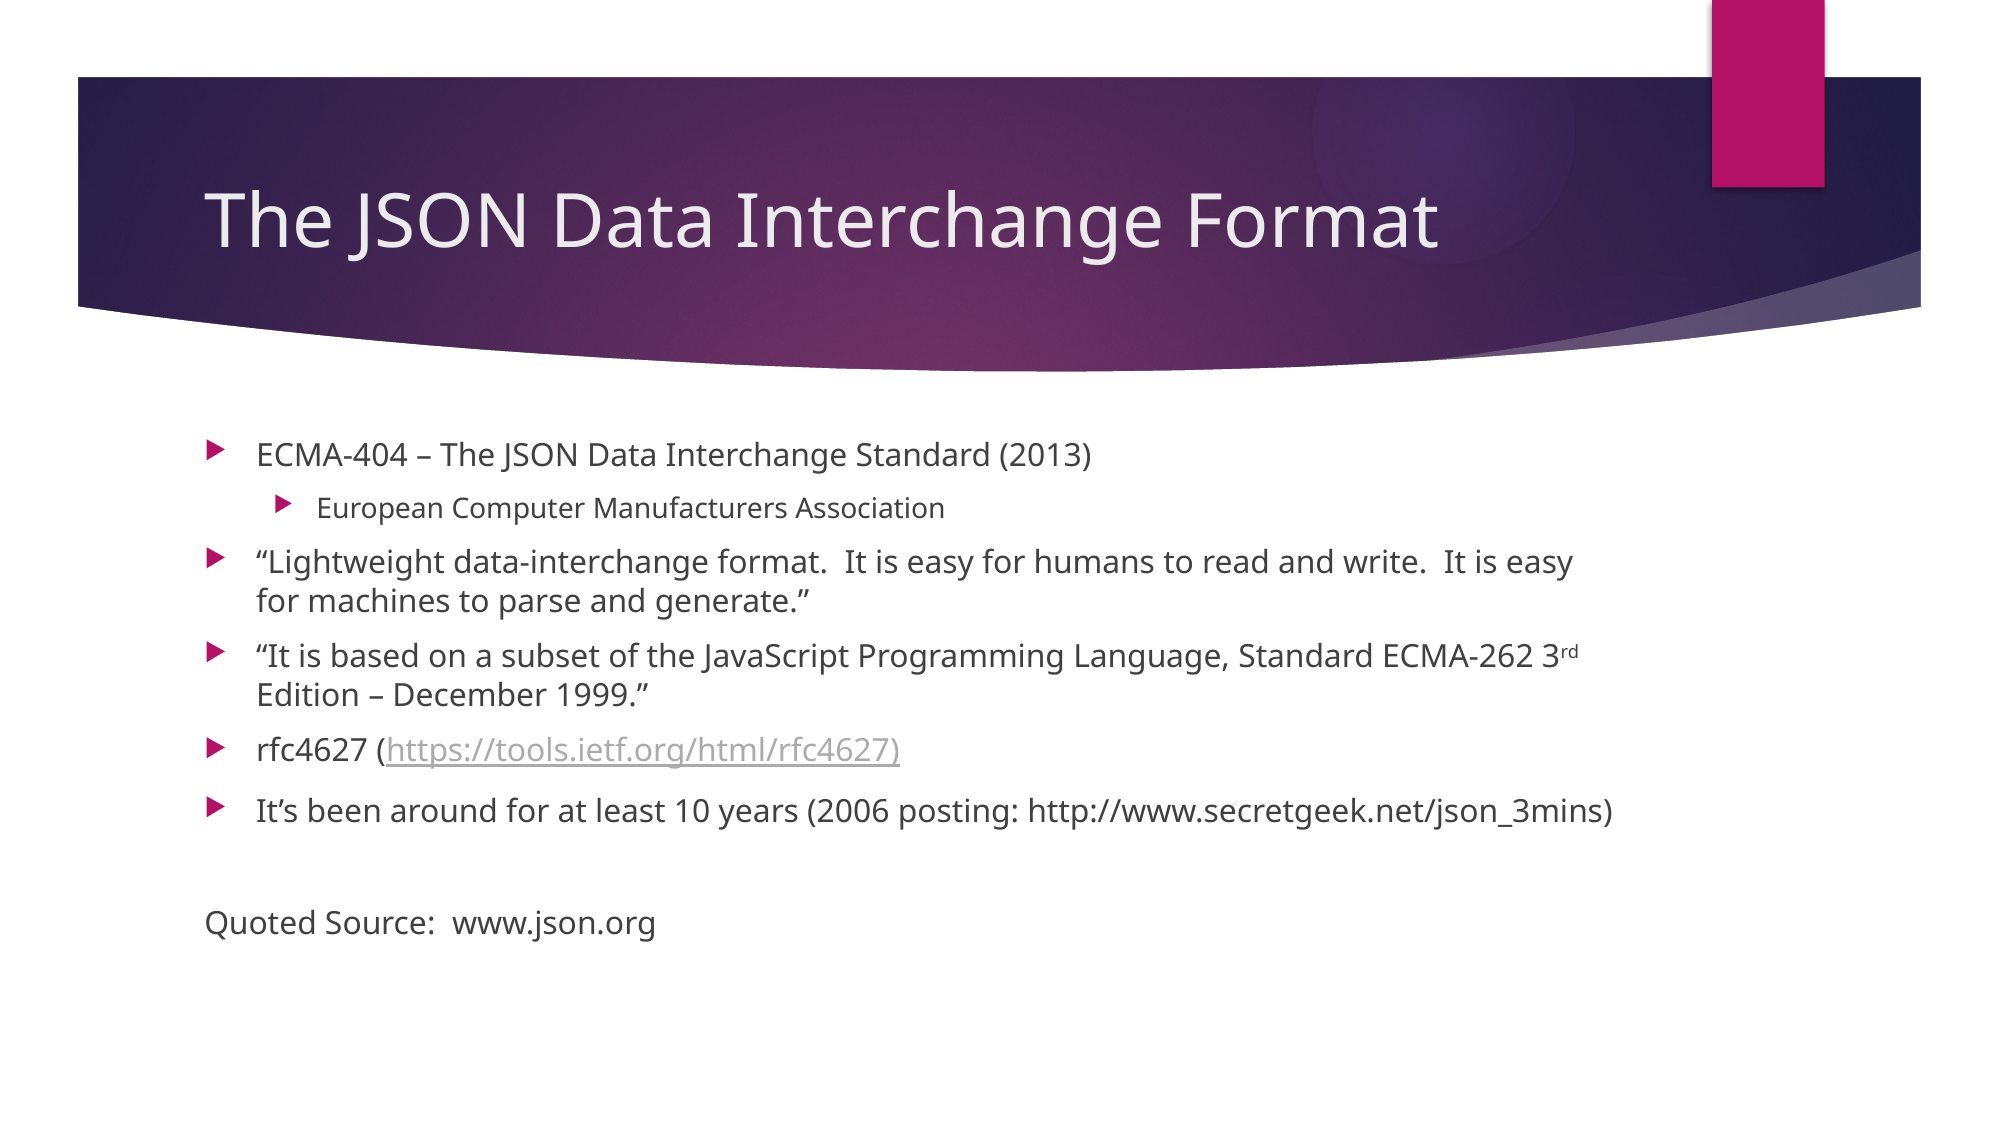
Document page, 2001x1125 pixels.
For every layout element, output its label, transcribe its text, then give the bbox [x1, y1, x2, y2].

title The JSON Data Interchange Format [189, 159, 1627, 276]
list ECMA-404 – The JSON Data Interchange Standard (2013) European Computer Manufacturers Association “Lightweight data-interchange format. It is easy for humans to read and write. It is easy for machines to parse and generate.” “It is based on a subset of the JavaScript Programming Language, Standard ECMA-262 3rd Edition – December 1999.” rfc4627 (https://tools.ietf.org/html/rfc4627) It’s been around for at least 10 years (2006 posting: http://www.secretgeek.net/json_3mins) Quoted Source: www.json.org [189, 427, 1638, 988]
